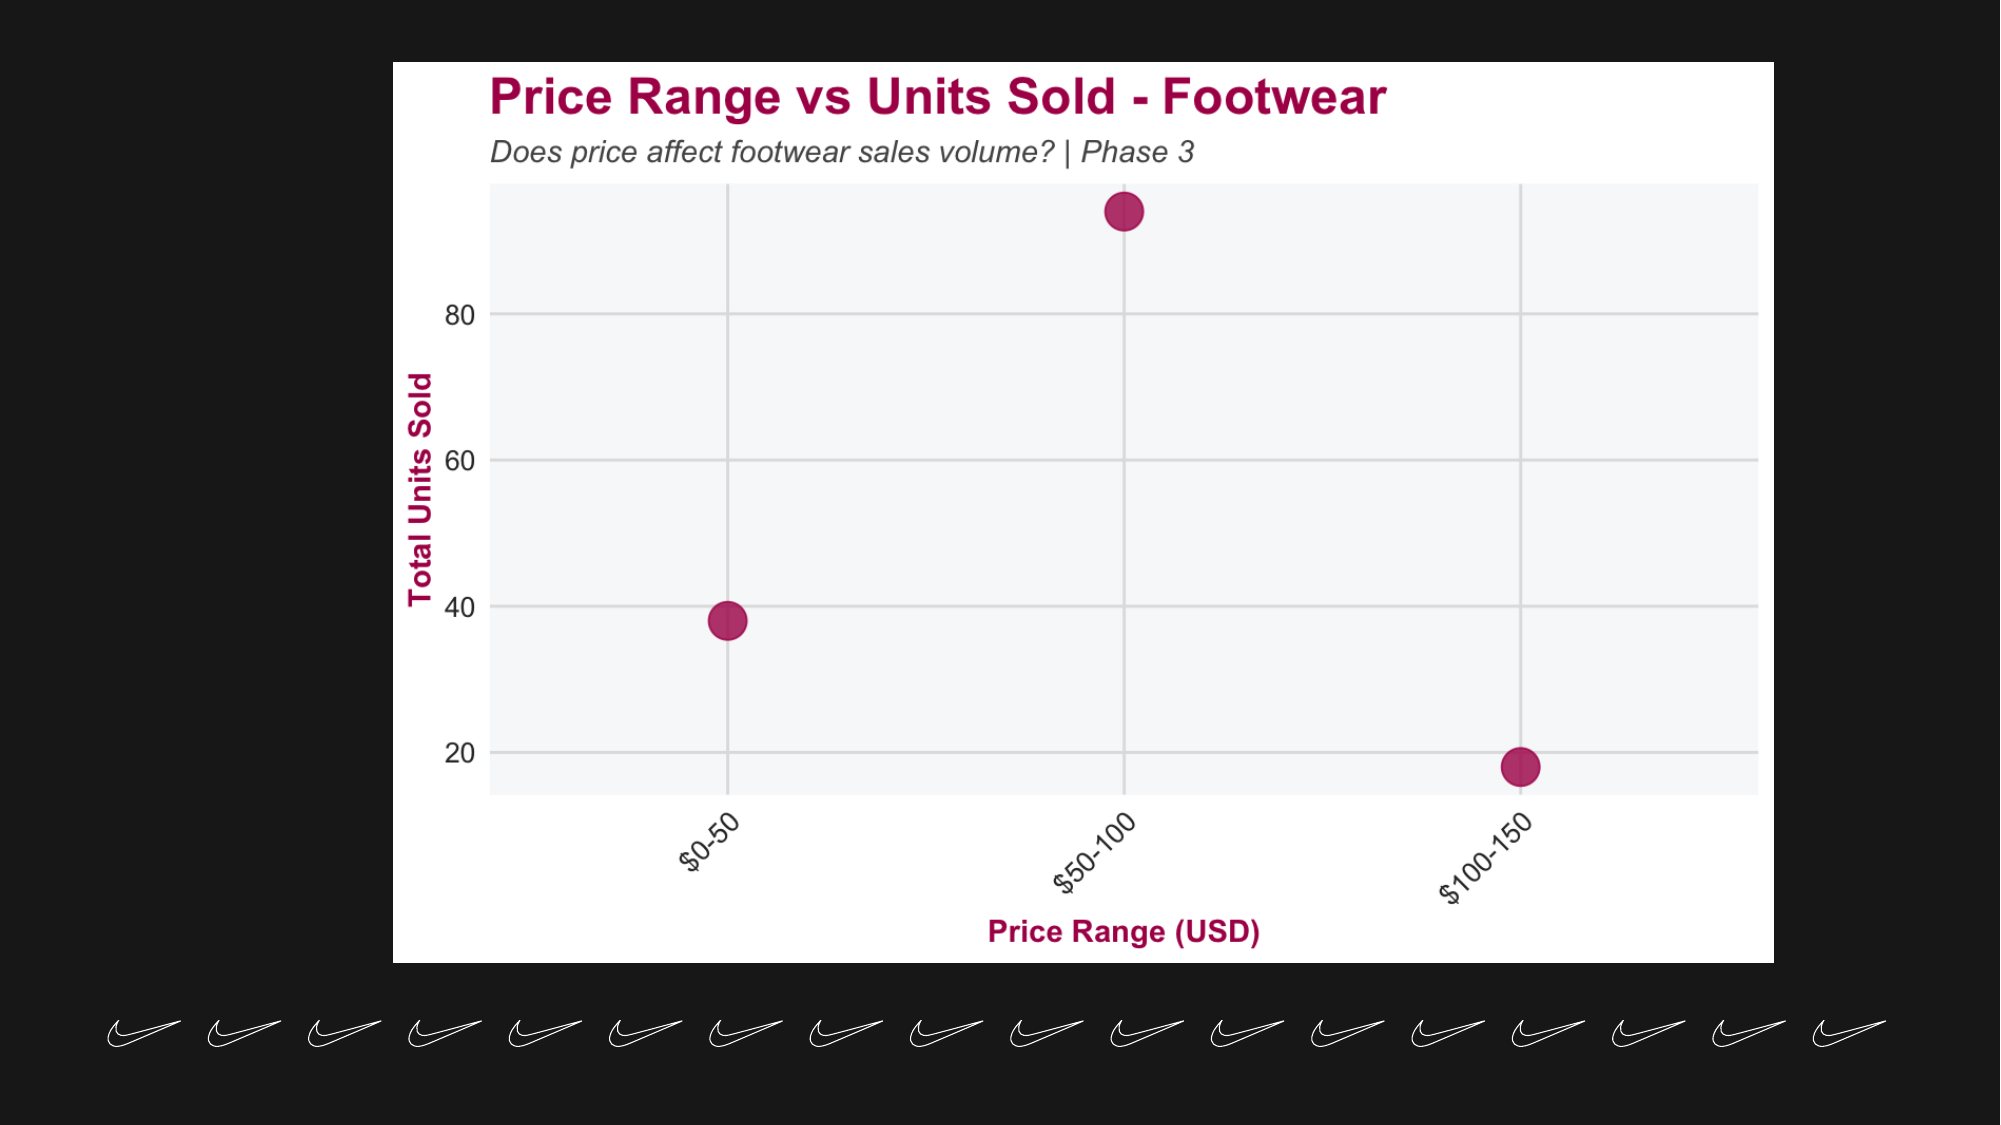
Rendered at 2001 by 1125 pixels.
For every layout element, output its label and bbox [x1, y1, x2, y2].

picture [393, 0, 1774, 963]
text_box [108, 1020, 1886, 1047]
